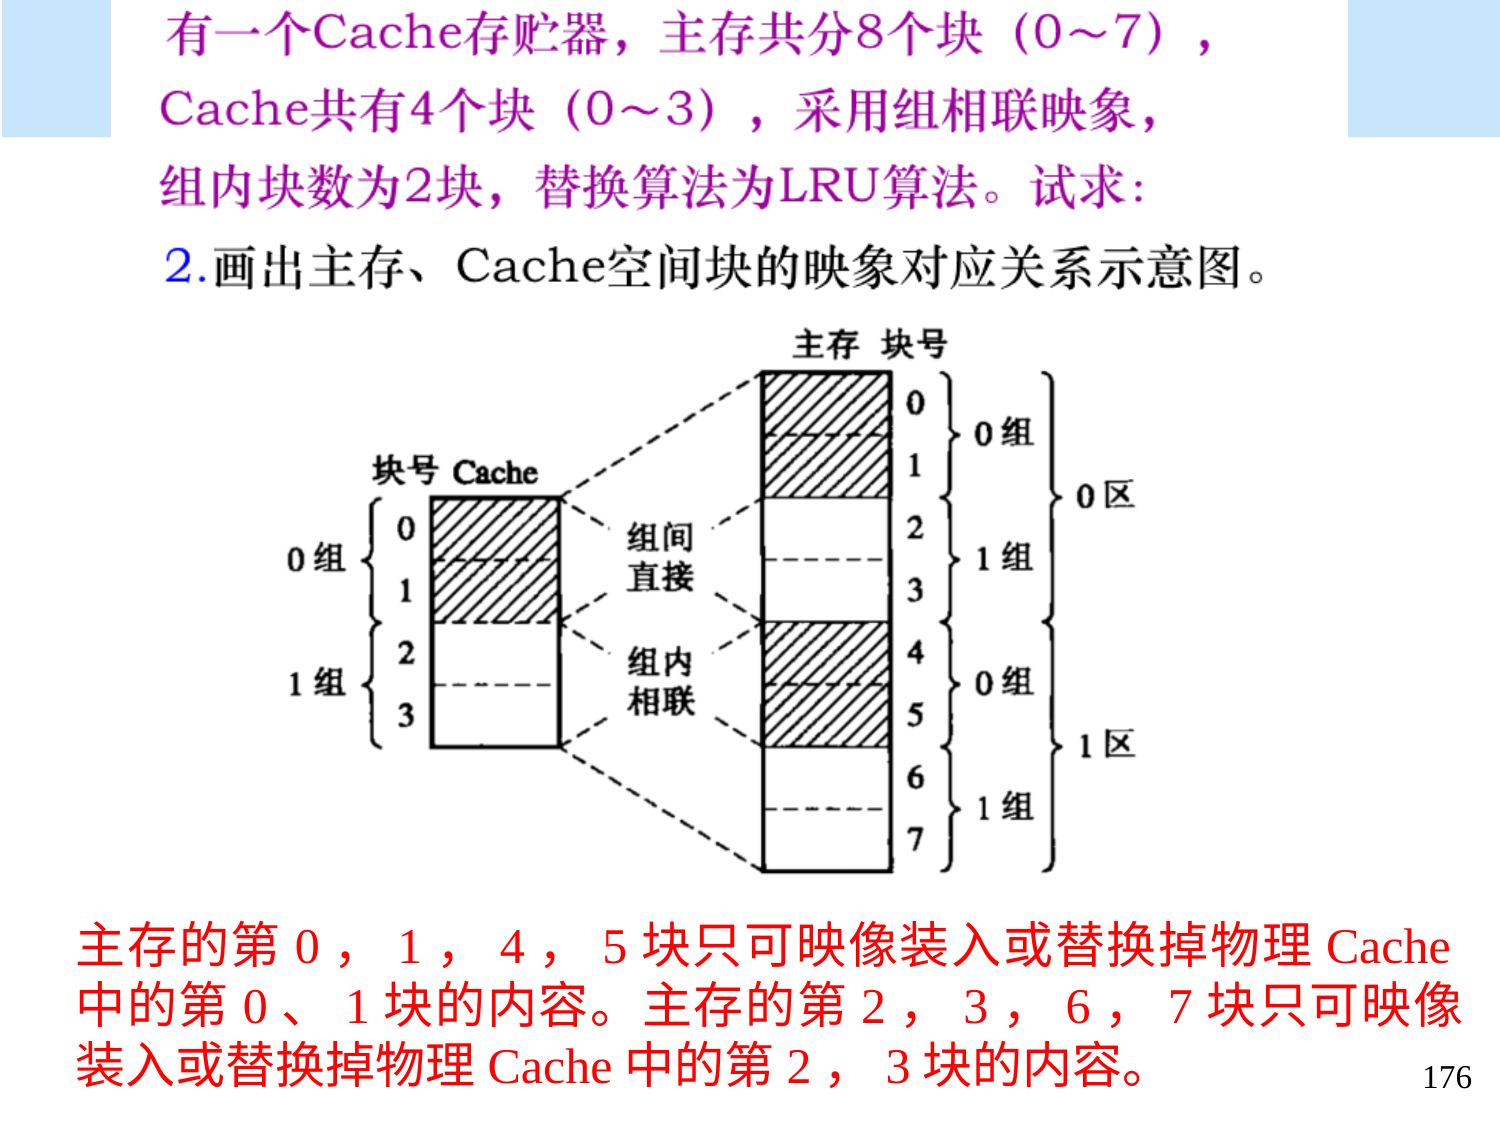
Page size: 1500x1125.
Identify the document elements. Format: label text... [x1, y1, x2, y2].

text_box 主存的第0，1，4，5块只可映像装入或替换掉物理Cache中的第0、1块的内容。主存的第2，3，6，7块只可映像装入或替换掉物理Cache中的第2，3块的内容。 [60, 906, 1478, 1101]
picture [111, 0, 1349, 215]
picture [277, 307, 1154, 883]
picture [150, 224, 1388, 297]
